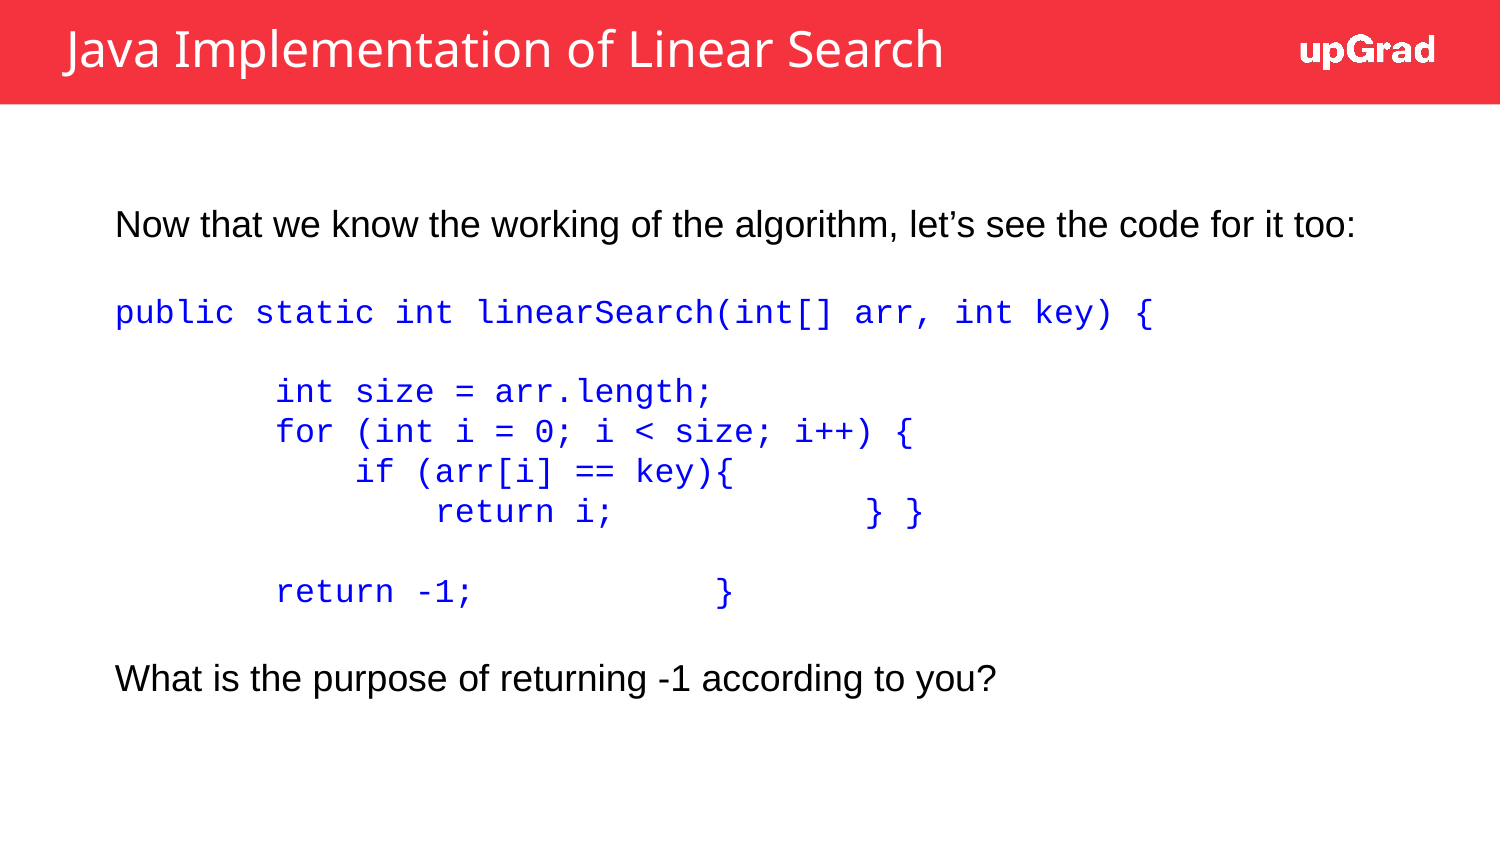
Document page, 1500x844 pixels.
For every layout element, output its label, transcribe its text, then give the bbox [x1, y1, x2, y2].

text_box [0, 0, 1500, 105]
title Java Implementation of Linear Search [63, 15, 1203, 80]
text_box [1300, 34, 1435, 71]
text_box Now that we know the working of the algorithm, let’s see the code for it too: public static int linearSearch(int[] arr, int key) { int size = arr.length; for (int i = 0; i < size; i++) { if (arr[i] == key){ return i; } } return -1; } What is the purpose of returning -1 according to you? [99, 184, 1435, 758]
